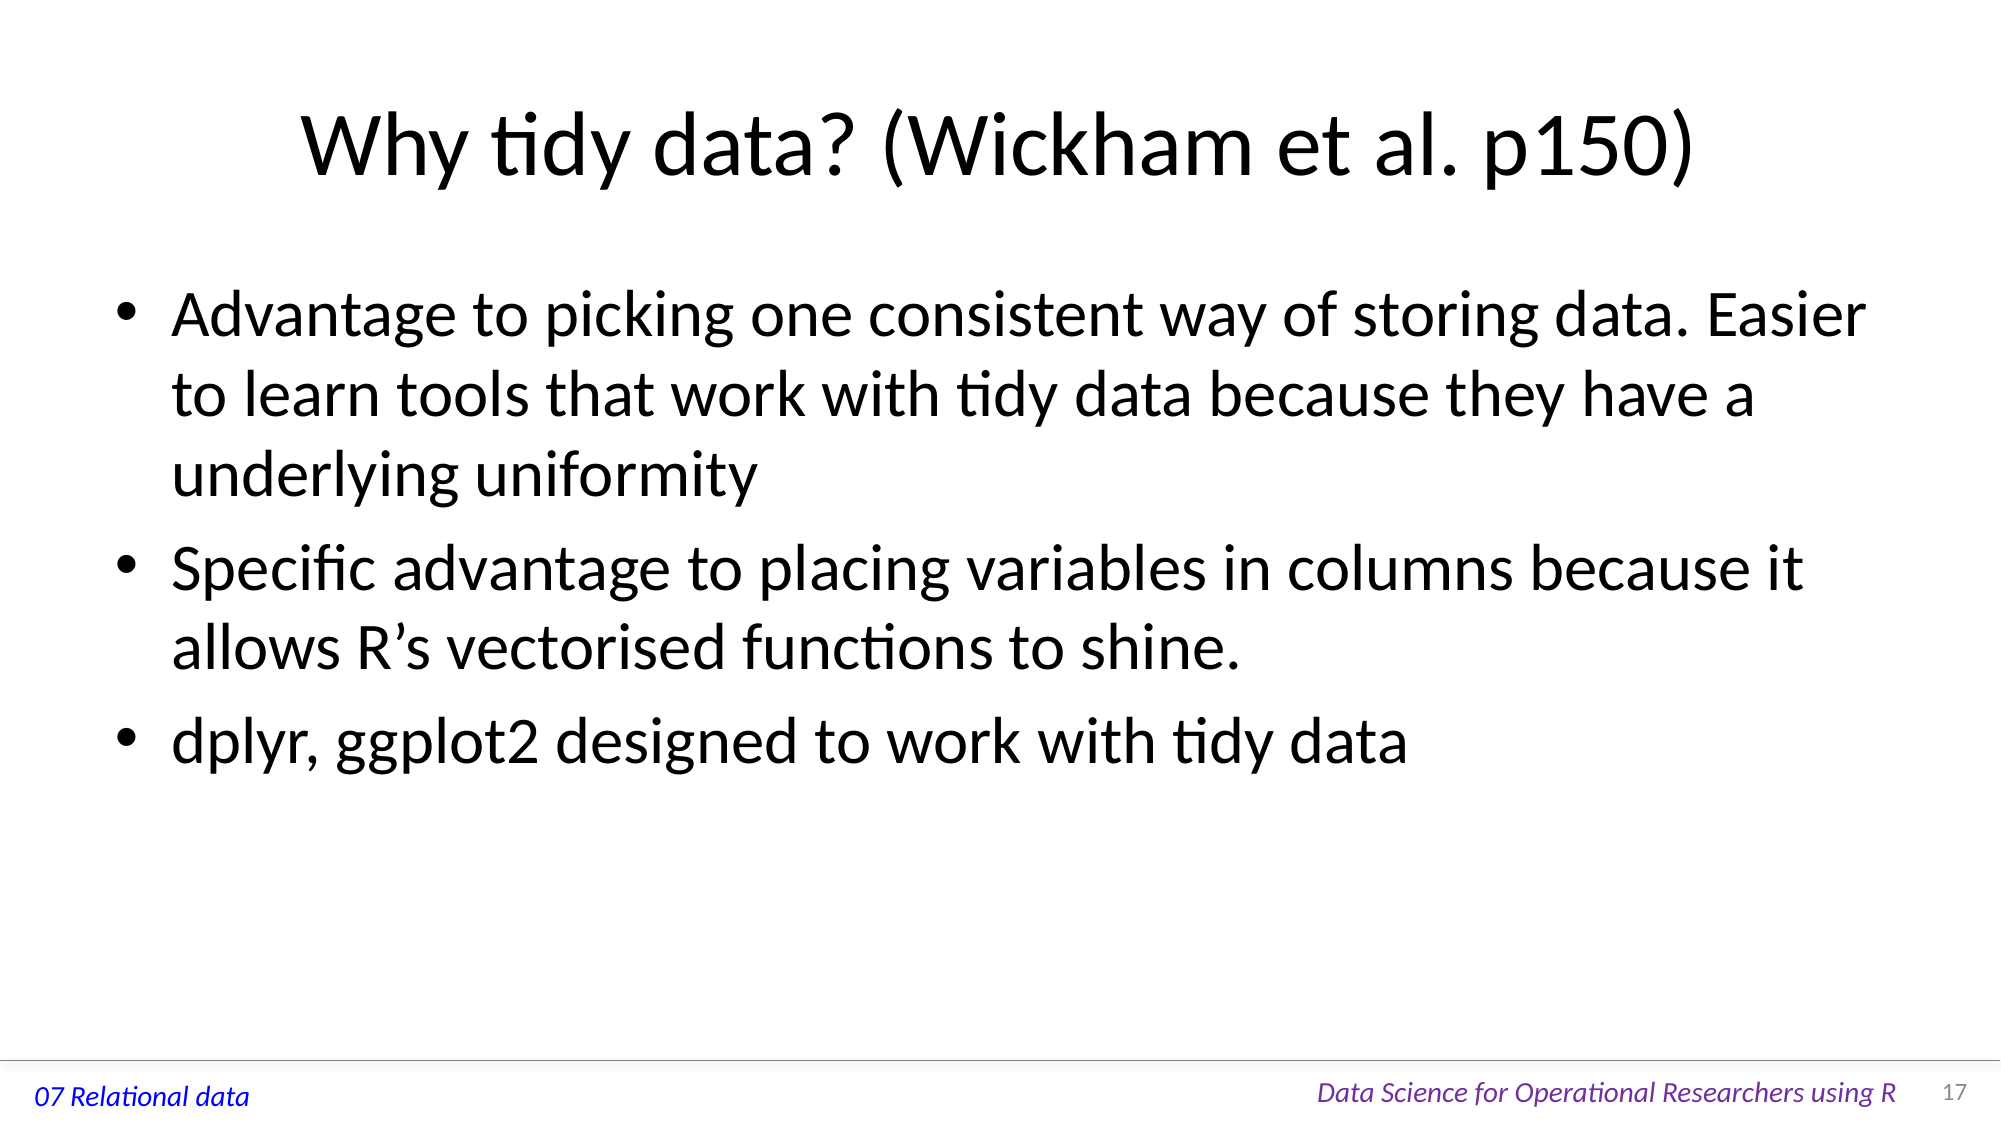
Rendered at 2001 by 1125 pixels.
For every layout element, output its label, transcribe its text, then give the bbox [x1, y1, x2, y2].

slide_number 17 [1899, 1060, 1983, 1120]
title Why tidy data? (Wickham et al. p150) [99, 45, 1900, 233]
list Advantage to picking one consistent way of storing data. Easier to learn tools that work with tidy data because they have a underlying uniformity Specific advantage to placing variables in columns because it allows R’s vectorised functions to shine. dplyr, ggplot2 designed to work with tidy data [99, 262, 1900, 1005]
